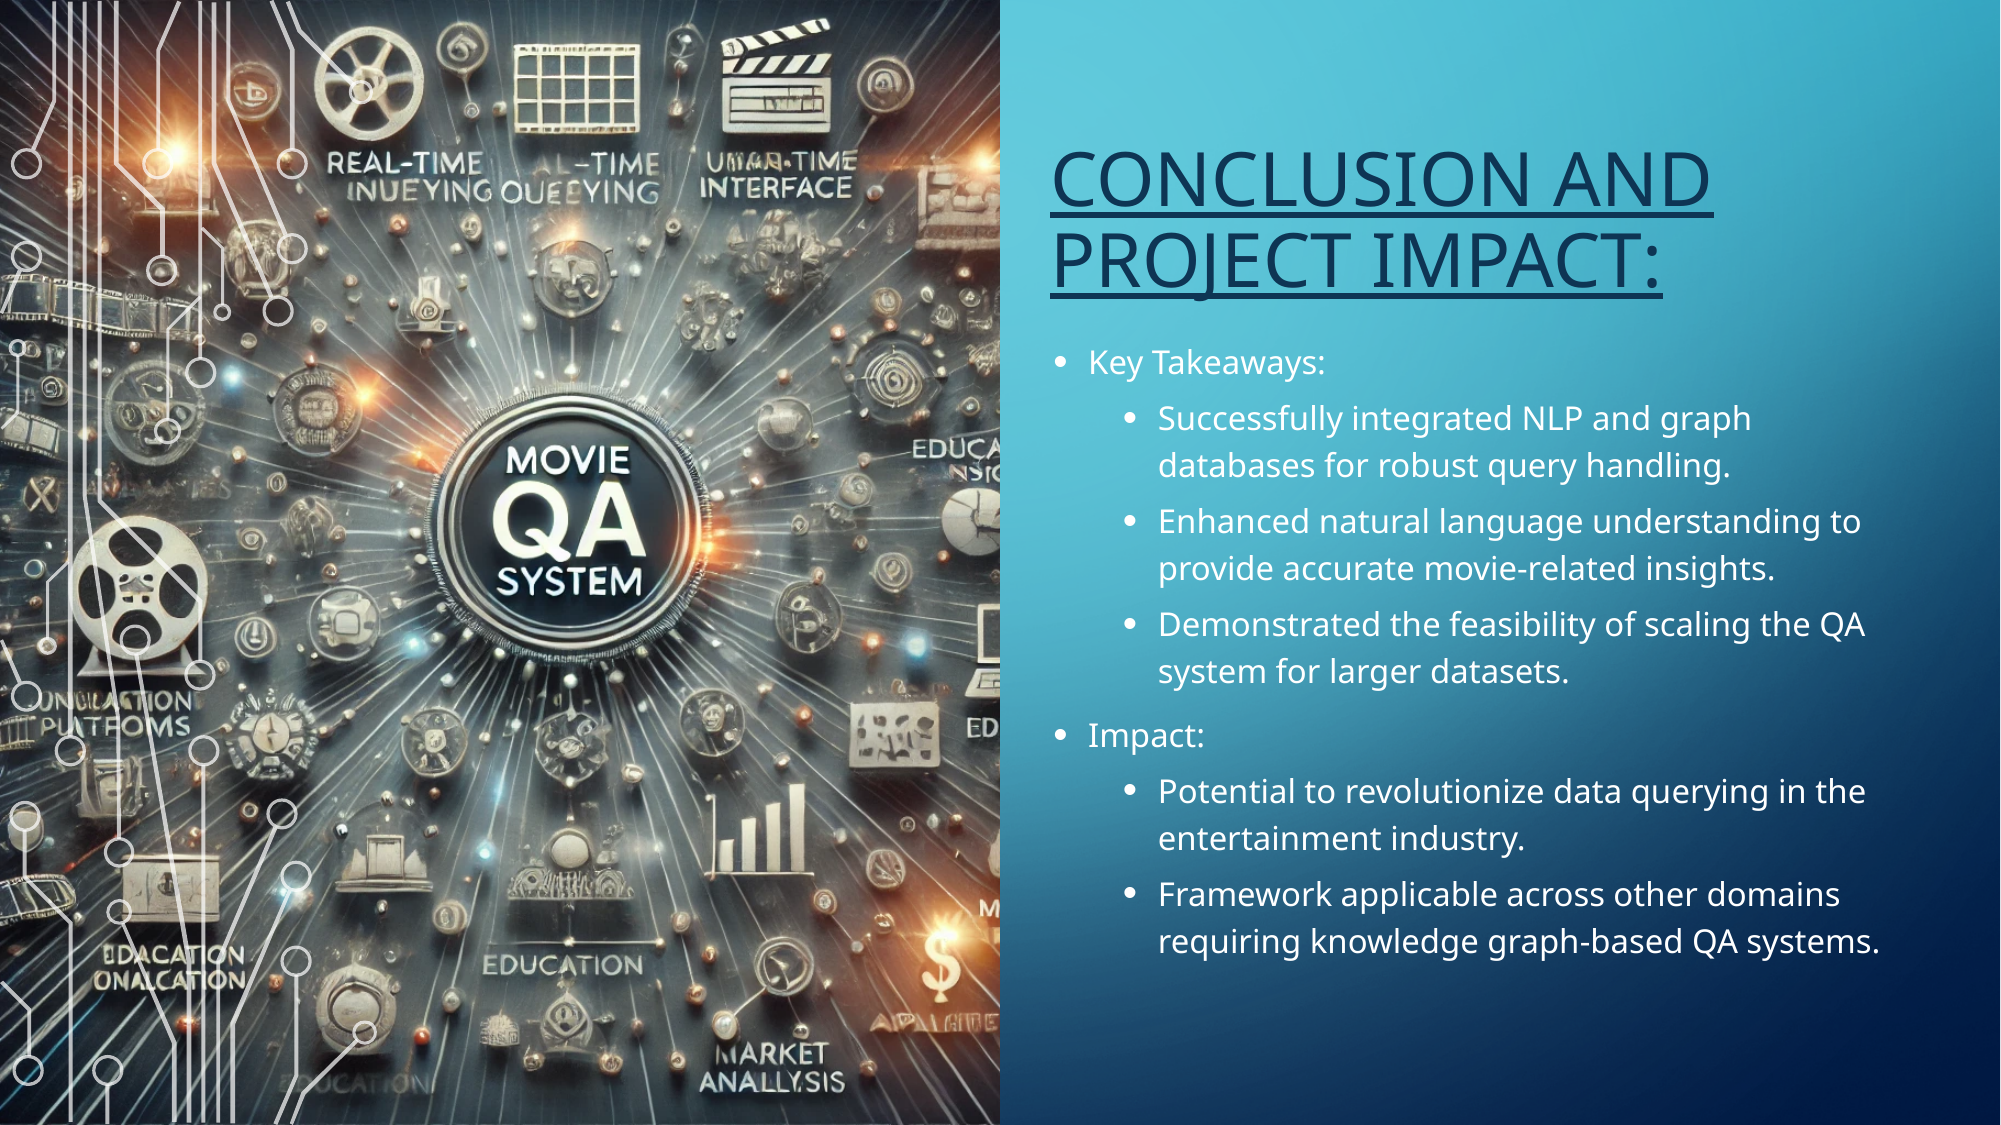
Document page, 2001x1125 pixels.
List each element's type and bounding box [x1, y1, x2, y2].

picture [379, 0, 1001, 1125]
text_box [0, 0, 379, 1125]
text_box [1001, 0, 2000, 1125]
